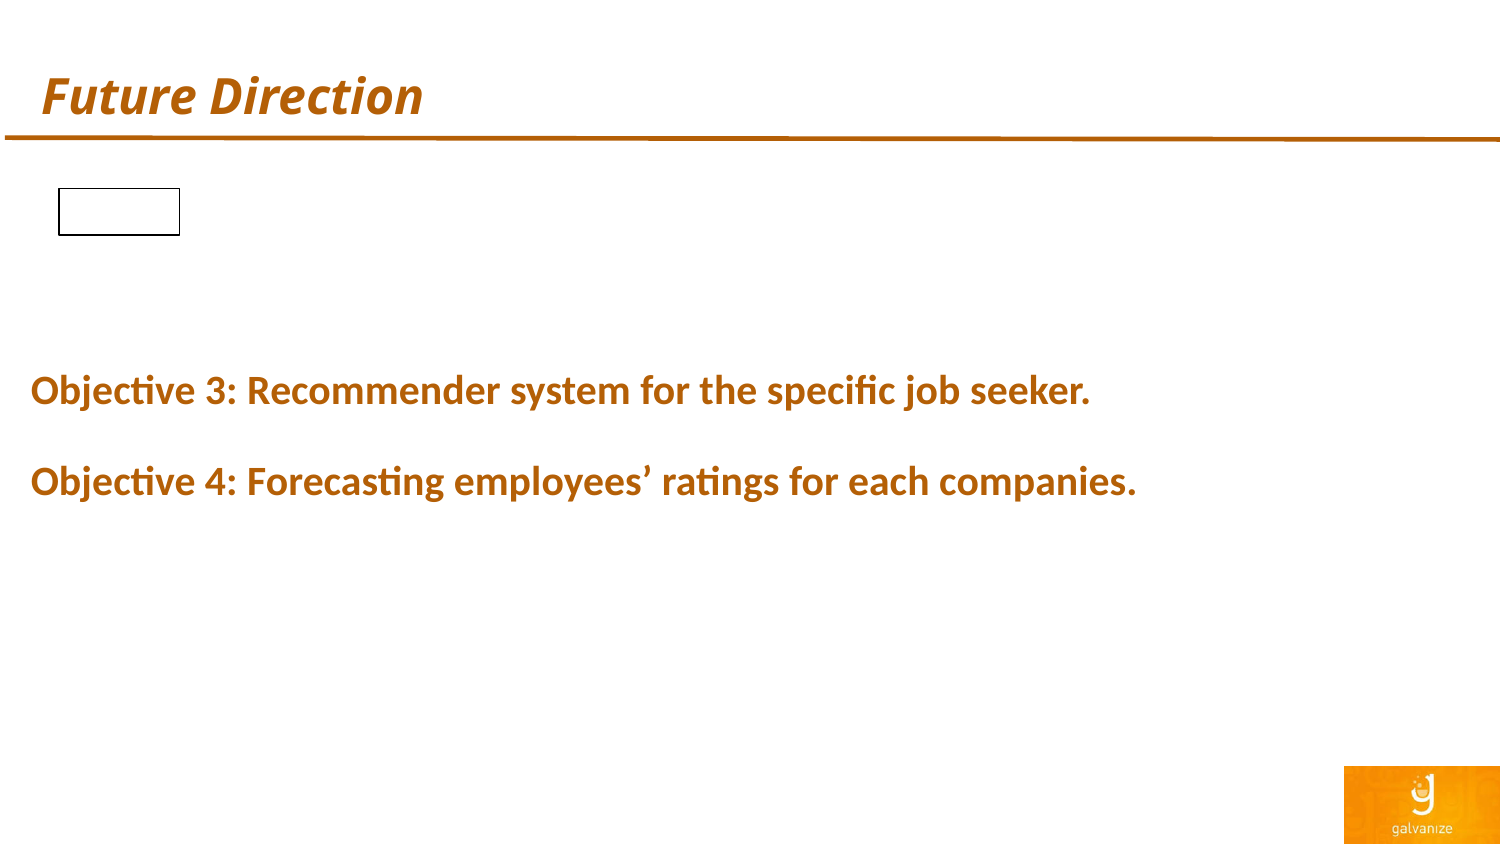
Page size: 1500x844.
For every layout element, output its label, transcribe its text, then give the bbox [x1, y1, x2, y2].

picture [1344, 765, 1500, 844]
title Future Direction [26, 92, 1496, 137]
list Objective 3: Recommender system for the specific job seeker. Objective 4: Forecasting employees’ ratings for each companies. [15, 166, 1485, 740]
text_box [59, 188, 180, 236]
